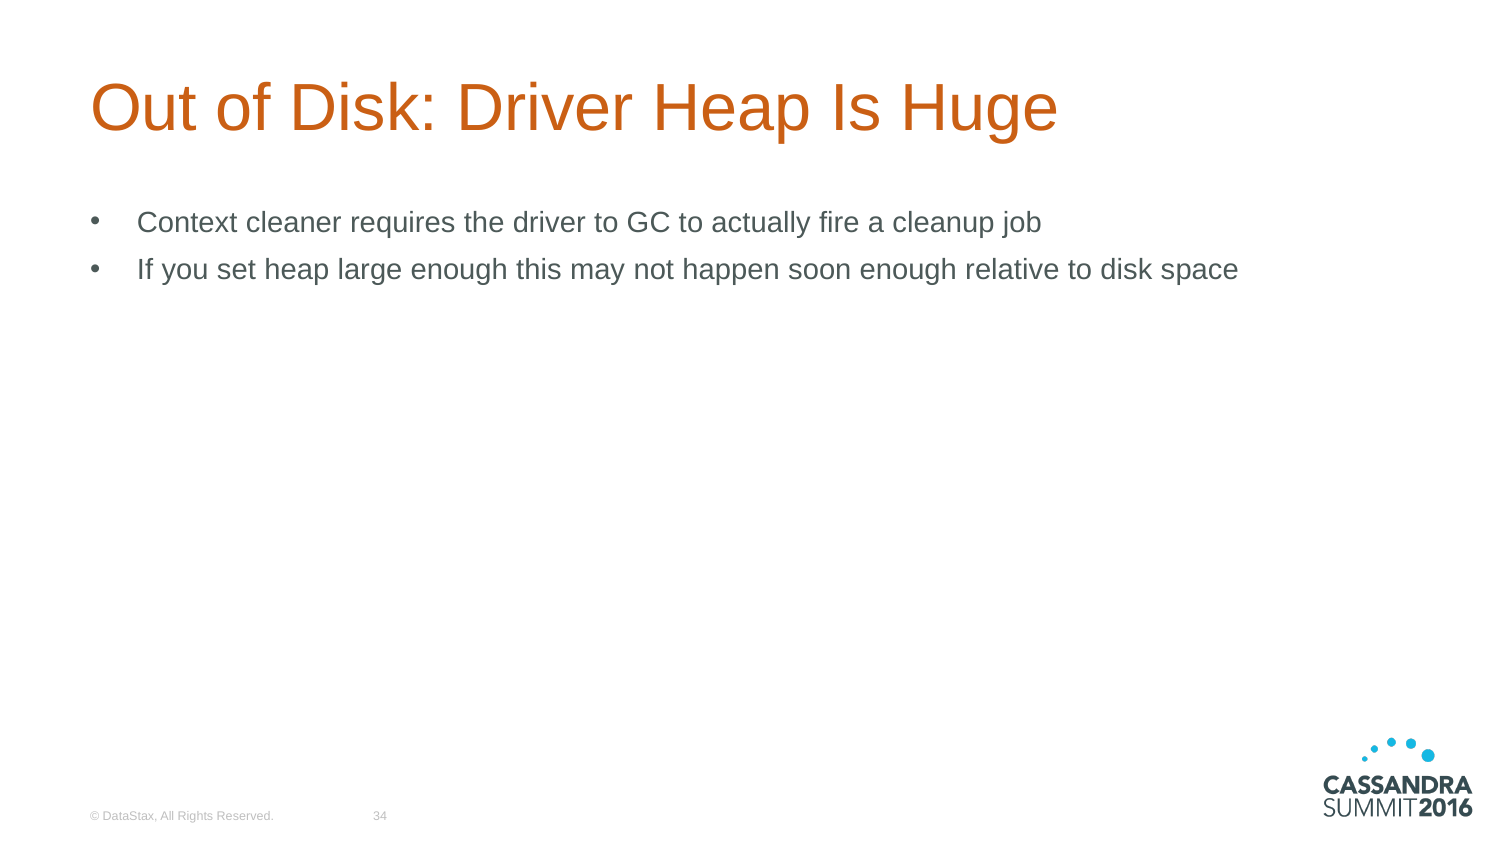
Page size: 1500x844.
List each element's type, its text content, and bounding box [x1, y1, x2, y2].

picture [1320, 734, 1475, 819]
footer © DataStax, All Rights Reserved. [75, 793, 337, 839]
list Context cleaner requires the driver to GC to actually fire a cleanup job If you set heap large enough this may not happen soon enough relative to disk space [75, 195, 1425, 721]
title Out of Disk: Driver Heap Is Huge [75, 33, 1425, 175]
slide_number 34 [346, 793, 414, 839]
